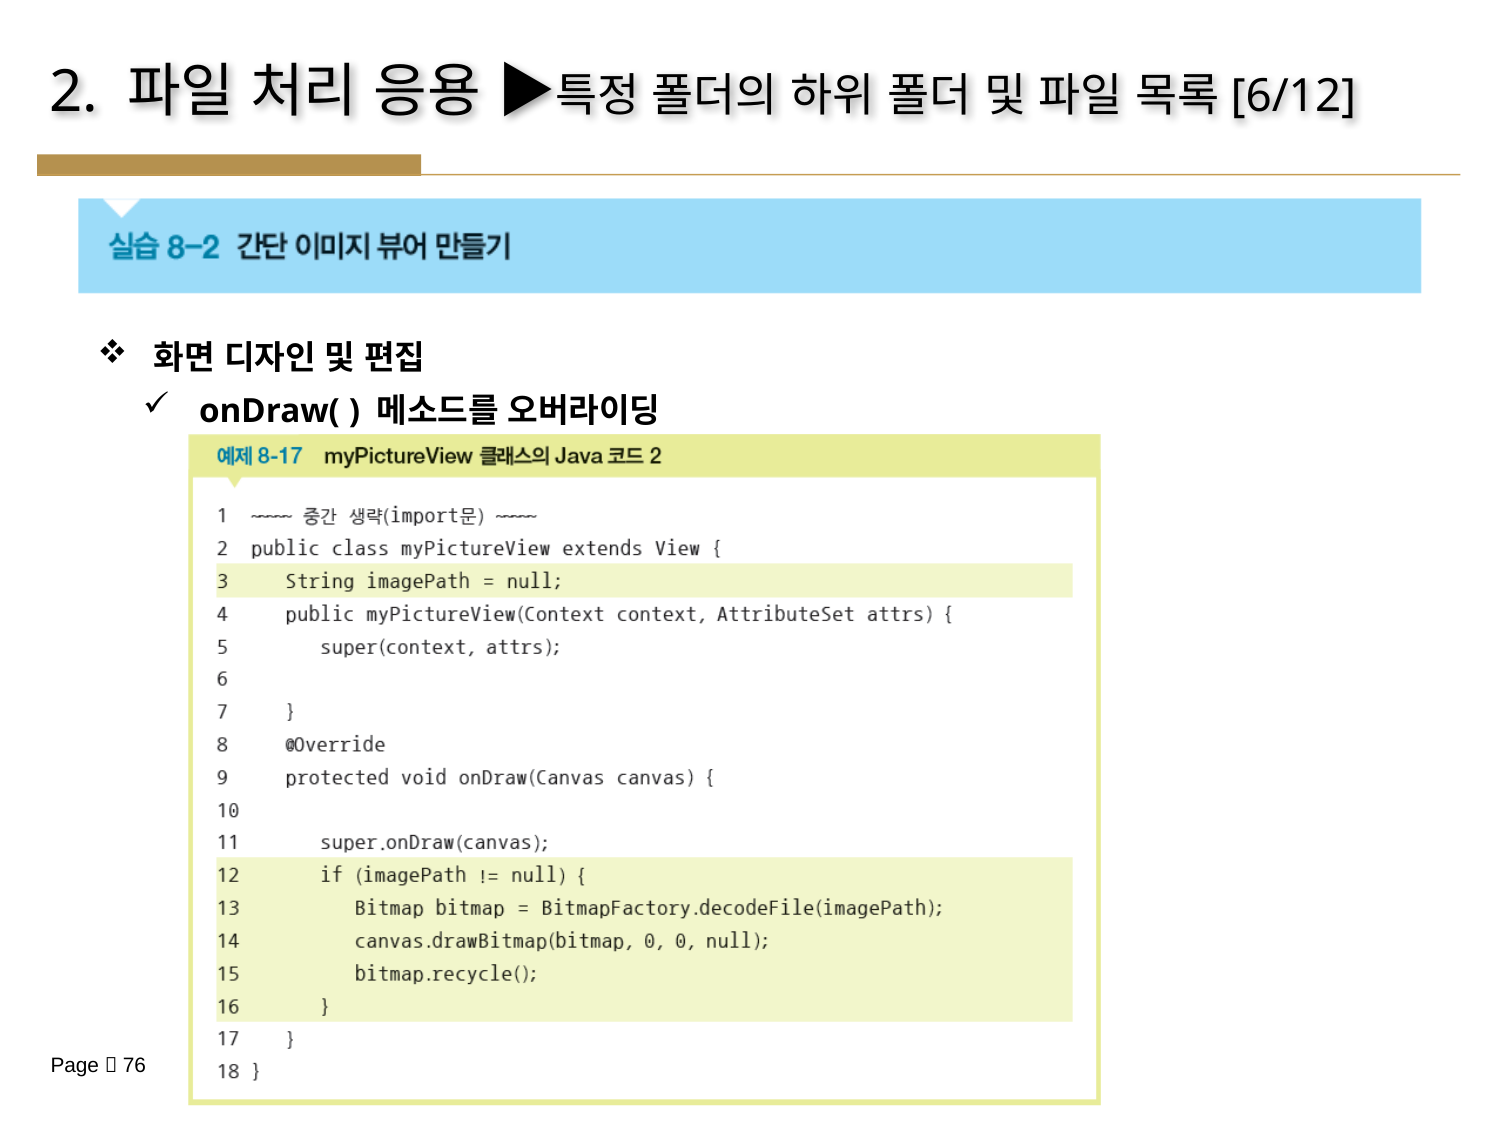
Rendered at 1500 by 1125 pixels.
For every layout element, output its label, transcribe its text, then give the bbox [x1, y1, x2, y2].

picture [185, 432, 1108, 1110]
title 2. 파일 처리 응용 ▶특정 폴더의 하위 폴더 및 파일 목록[6/12] [48, 53, 1448, 161]
picture [77, 194, 1423, 295]
list 화면 디자인 및 편집 onDraw( ) 메소드를 오버라이딩 [54, 335, 1500, 1051]
